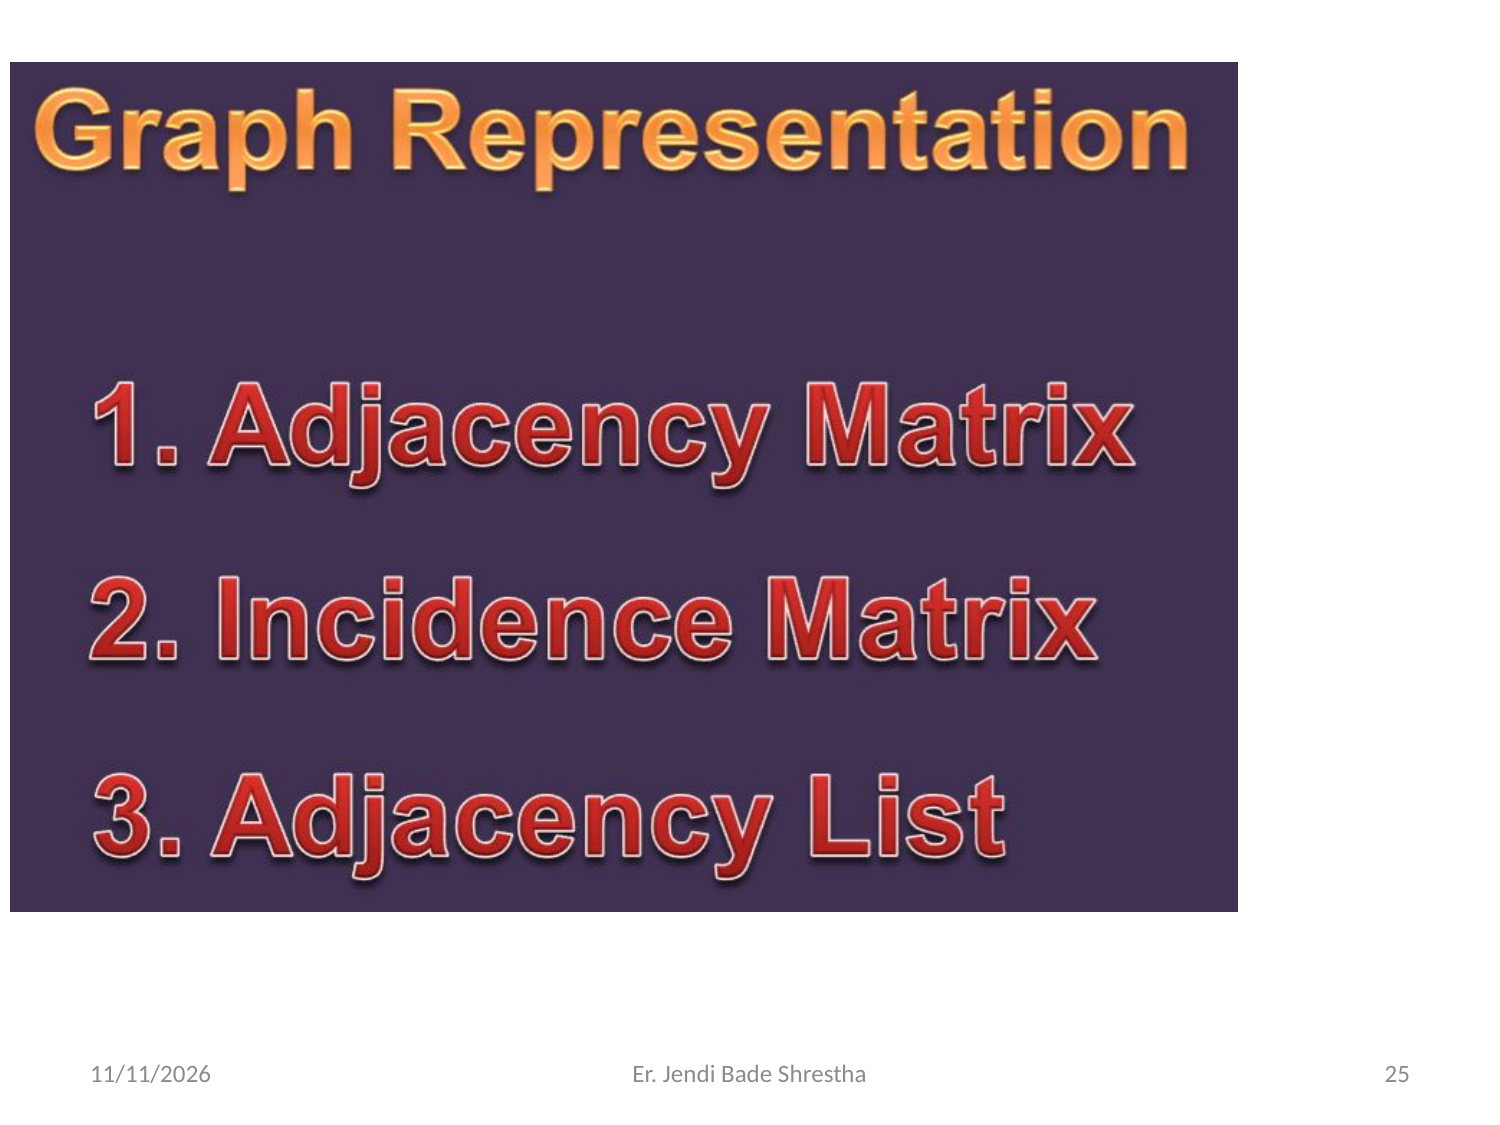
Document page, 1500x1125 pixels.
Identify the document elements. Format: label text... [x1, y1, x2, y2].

slide_number 25 [1074, 1042, 1425, 1103]
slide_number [75, 1042, 425, 1103]
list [10, 62, 1238, 912]
footer Er. Jendi Bade Shrestha [512, 1042, 988, 1103]
